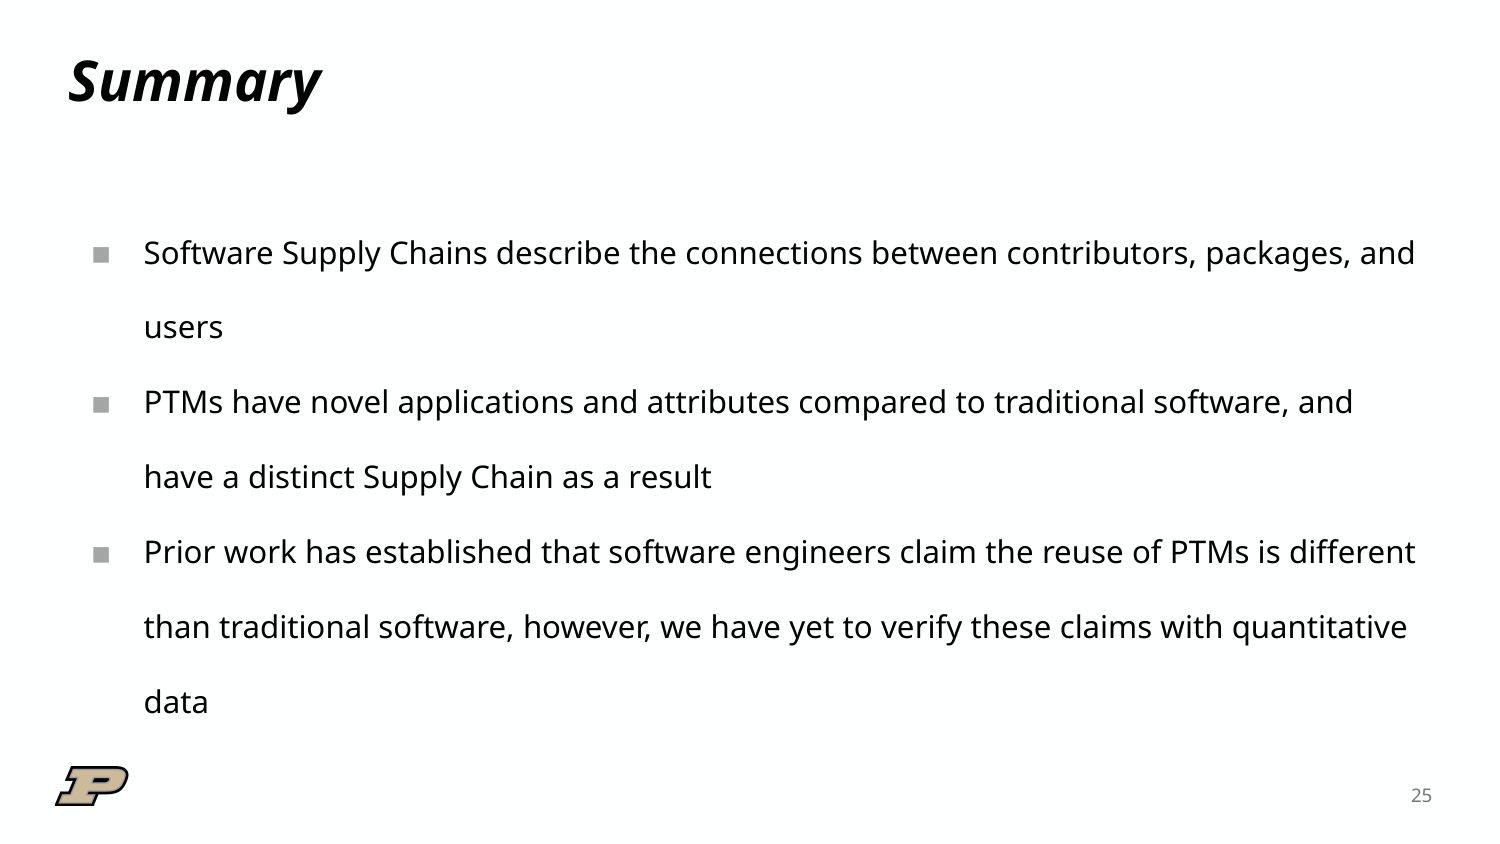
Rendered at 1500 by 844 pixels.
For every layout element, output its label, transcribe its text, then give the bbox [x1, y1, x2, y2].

list Software Supply Chains describe the connections between contributors, packages, and users PTMs have novel applications and attributes compared to traditional software, and have a distinct Supply Chain as a result Prior work has established that software engineers claim the reuse of PTMs is different than traditional software, however, we have yet to verify these claims with quantitative data [57, 189, 1444, 738]
picture [54, 766, 134, 806]
title Summary [57, 47, 1444, 120]
slide_number ‹#› [1297, 773, 1444, 819]
